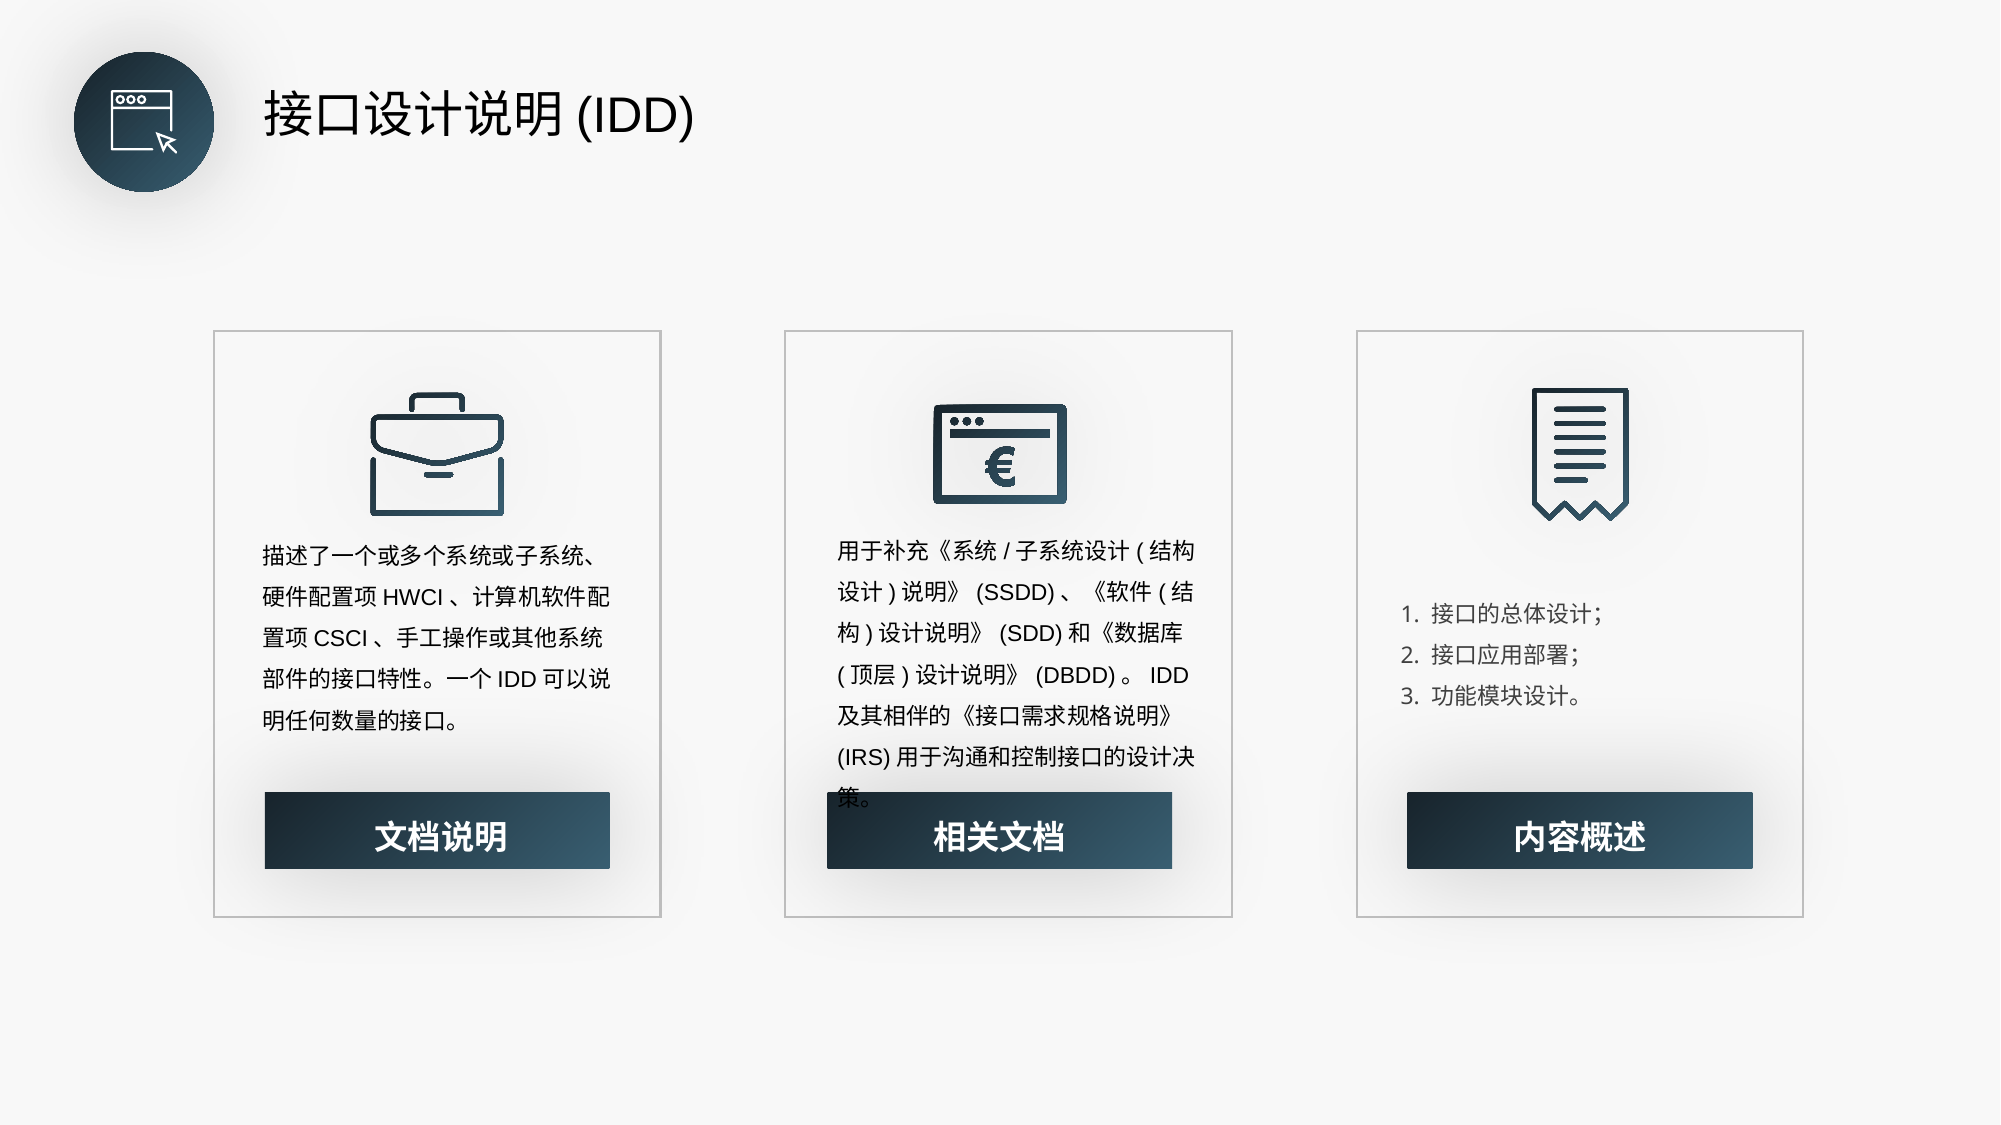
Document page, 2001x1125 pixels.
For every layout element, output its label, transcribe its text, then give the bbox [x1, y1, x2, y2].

text_box 接口设计说明(IDD) [249, 74, 790, 150]
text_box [213, 331, 661, 917]
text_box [785, 331, 1232, 917]
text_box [74, 51, 214, 192]
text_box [1356, 331, 1804, 917]
